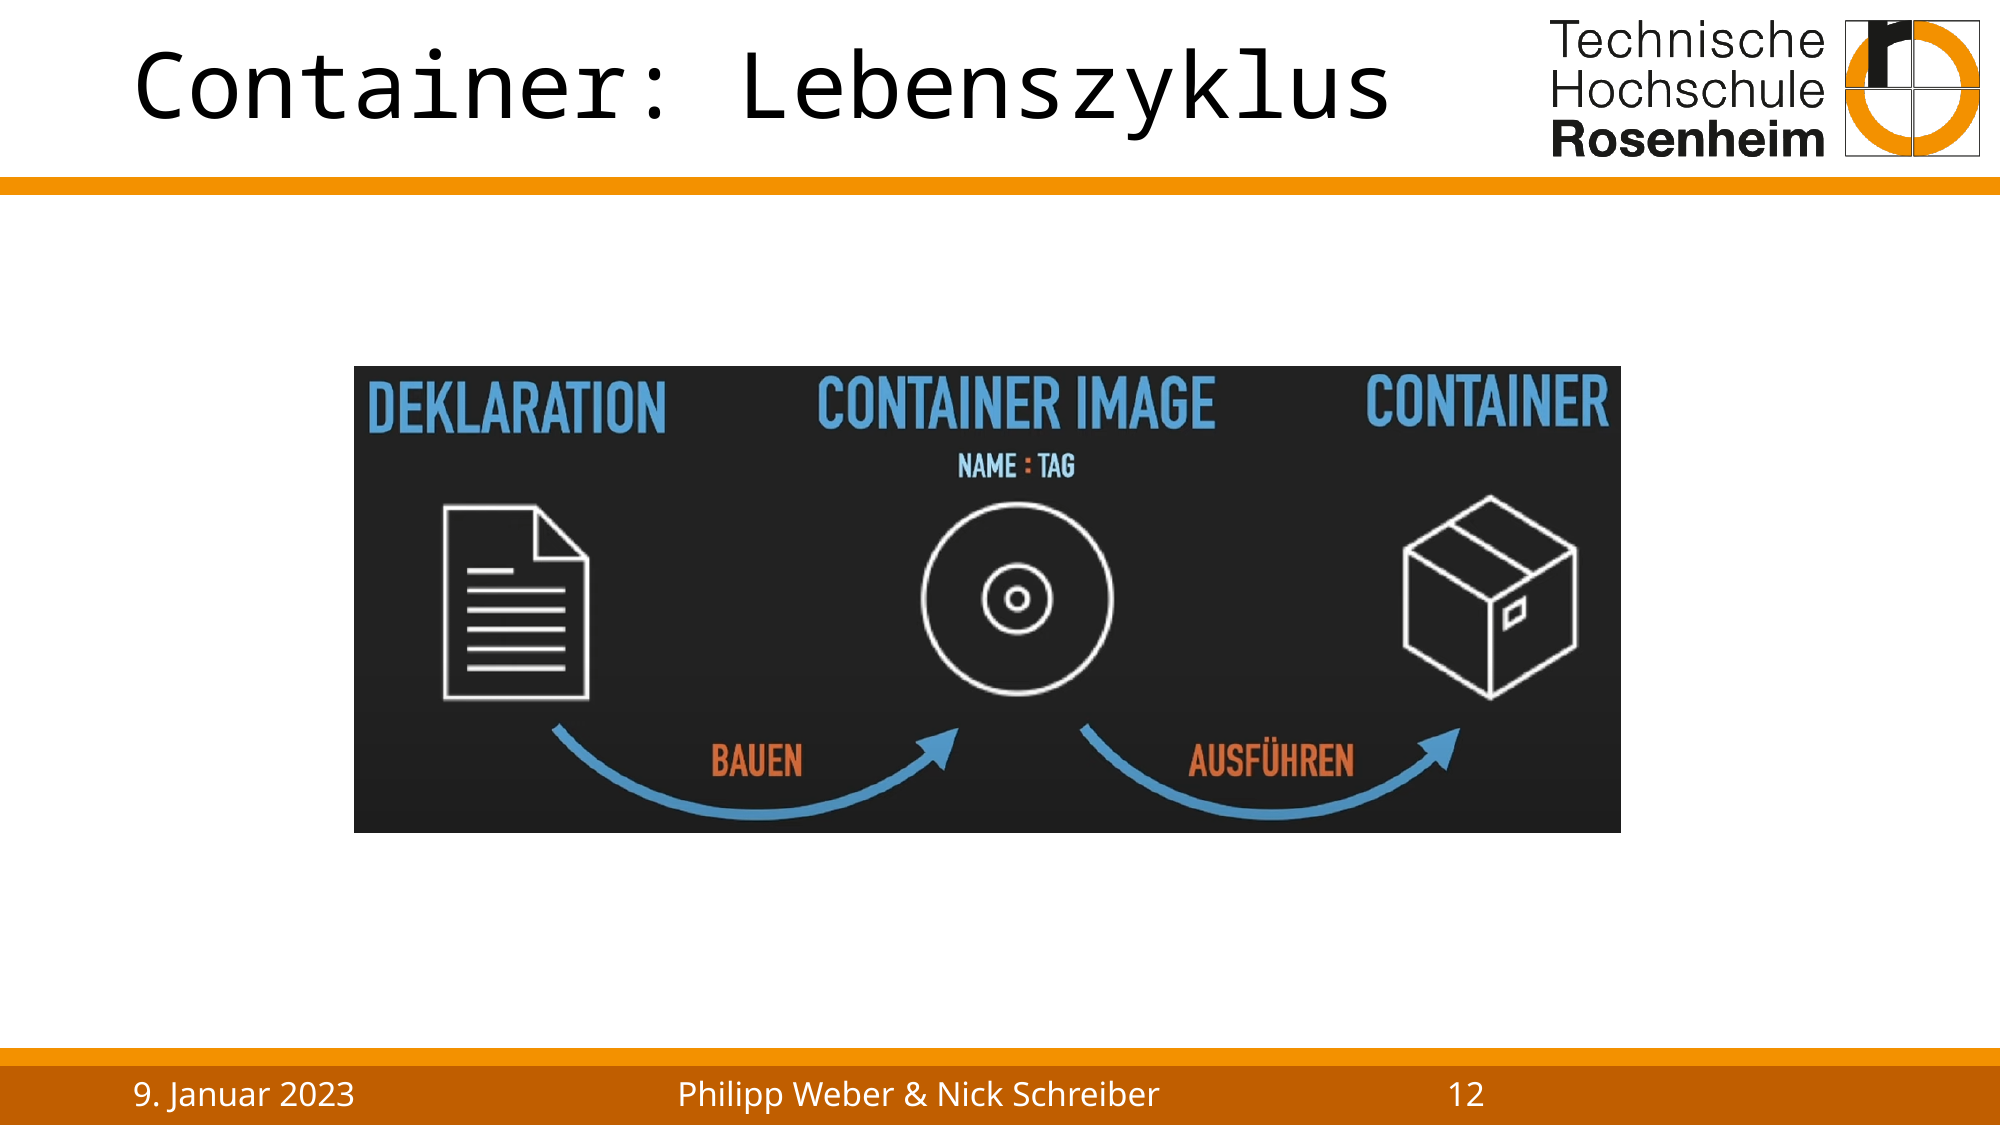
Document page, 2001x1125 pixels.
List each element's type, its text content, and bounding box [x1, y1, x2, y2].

title Container: Lebenszyklus [118, 0, 1530, 178]
slide_number 12 [1432, 1065, 1883, 1125]
footer Philipp Weber & Nick Schreiber [662, 1065, 1338, 1125]
picture [354, 366, 1621, 833]
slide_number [118, 1065, 569, 1125]
picture [1550, 20, 1980, 157]
